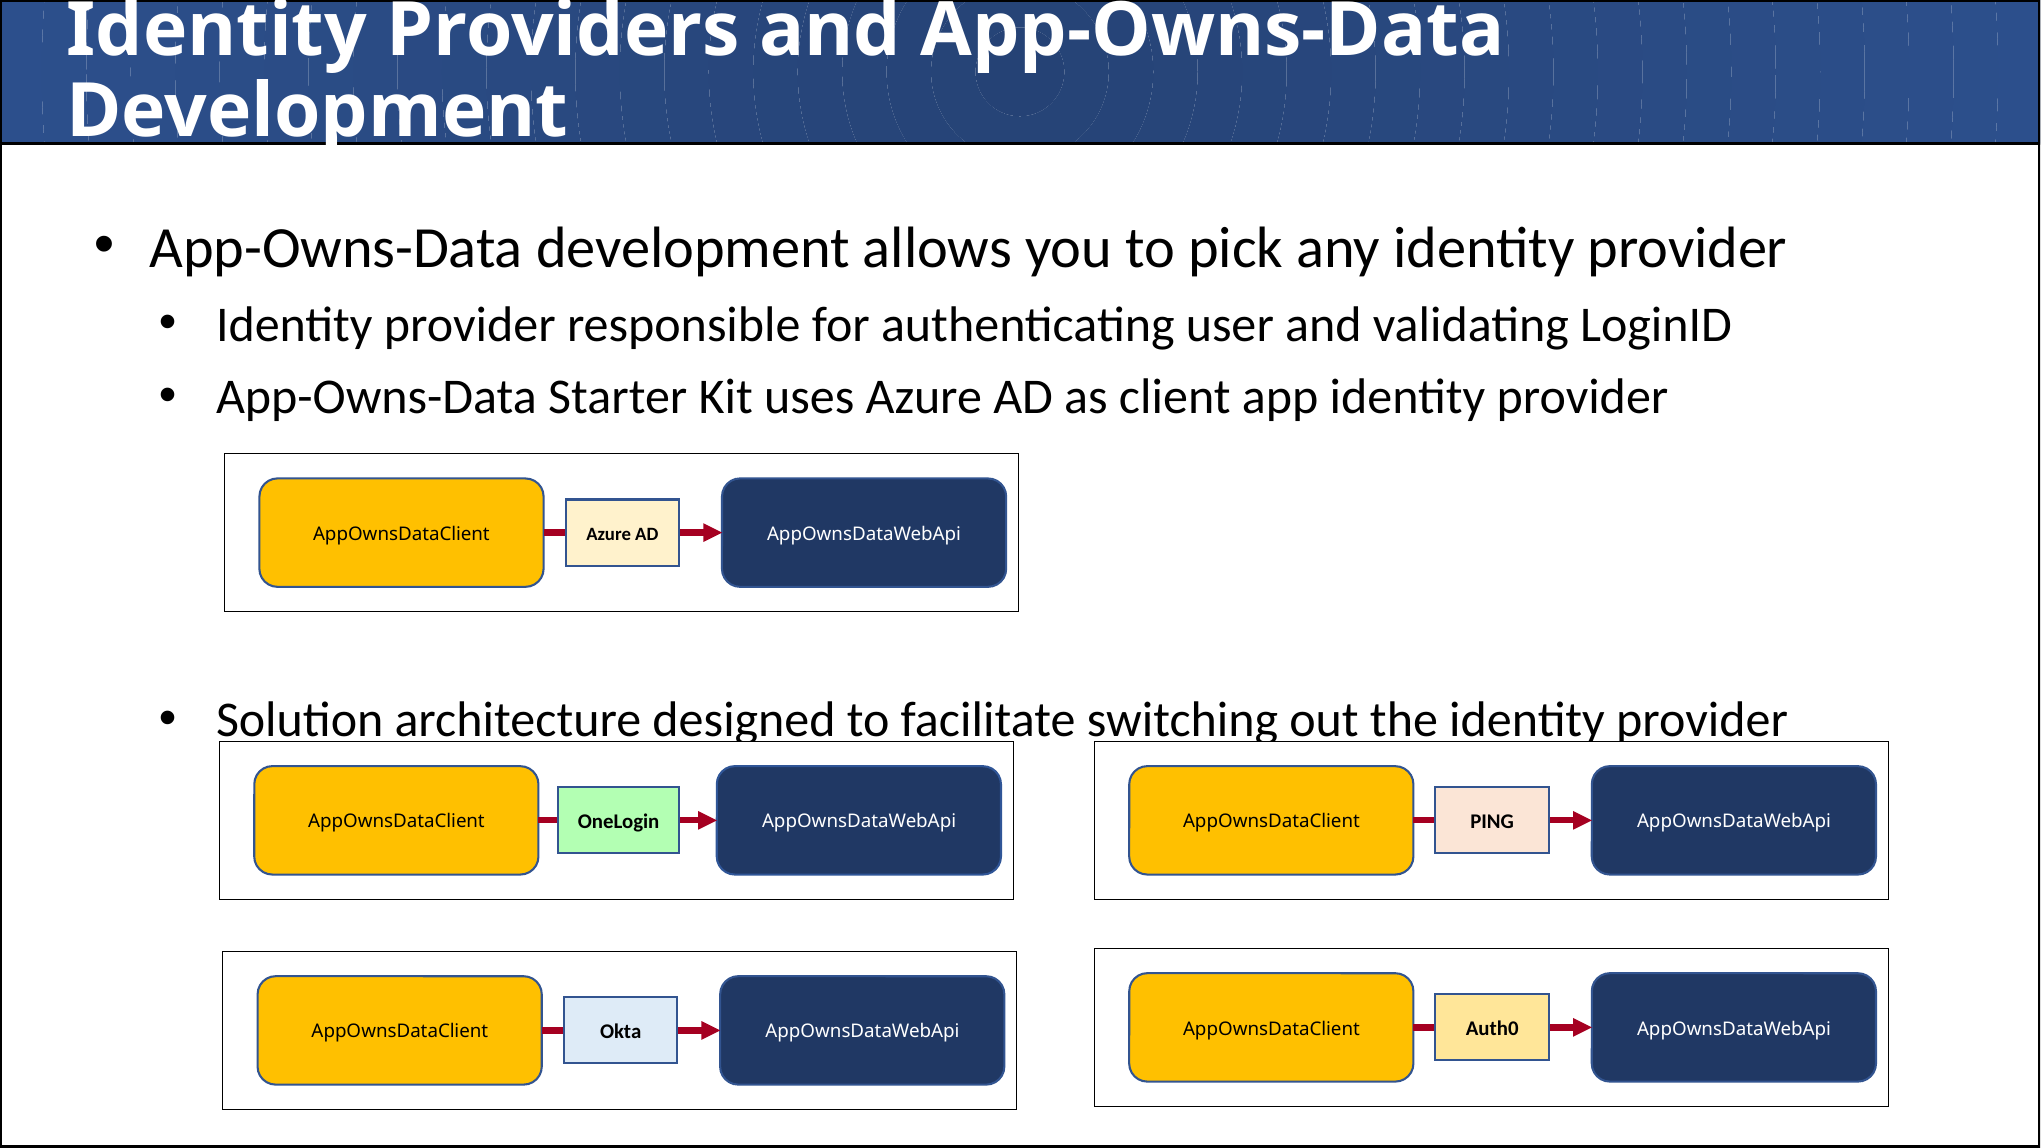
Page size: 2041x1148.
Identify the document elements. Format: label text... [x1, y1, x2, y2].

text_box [219, 741, 1014, 900]
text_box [224, 453, 1019, 612]
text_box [1094, 948, 1889, 1107]
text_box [1094, 741, 1889, 900]
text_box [222, 951, 1017, 1110]
list App-Owns-Data development allows you to pick any identity provider Identity provider responsible for authenticating user and validating LoginID App-Owns-Data Starter Kit uses Azure AD as client app identity provider Solution architecture designed to facilitate switching out the identity provider [79, 201, 1988, 712]
title Identity Providers and App-Owns-Data Development [51, 31, 1988, 113]
